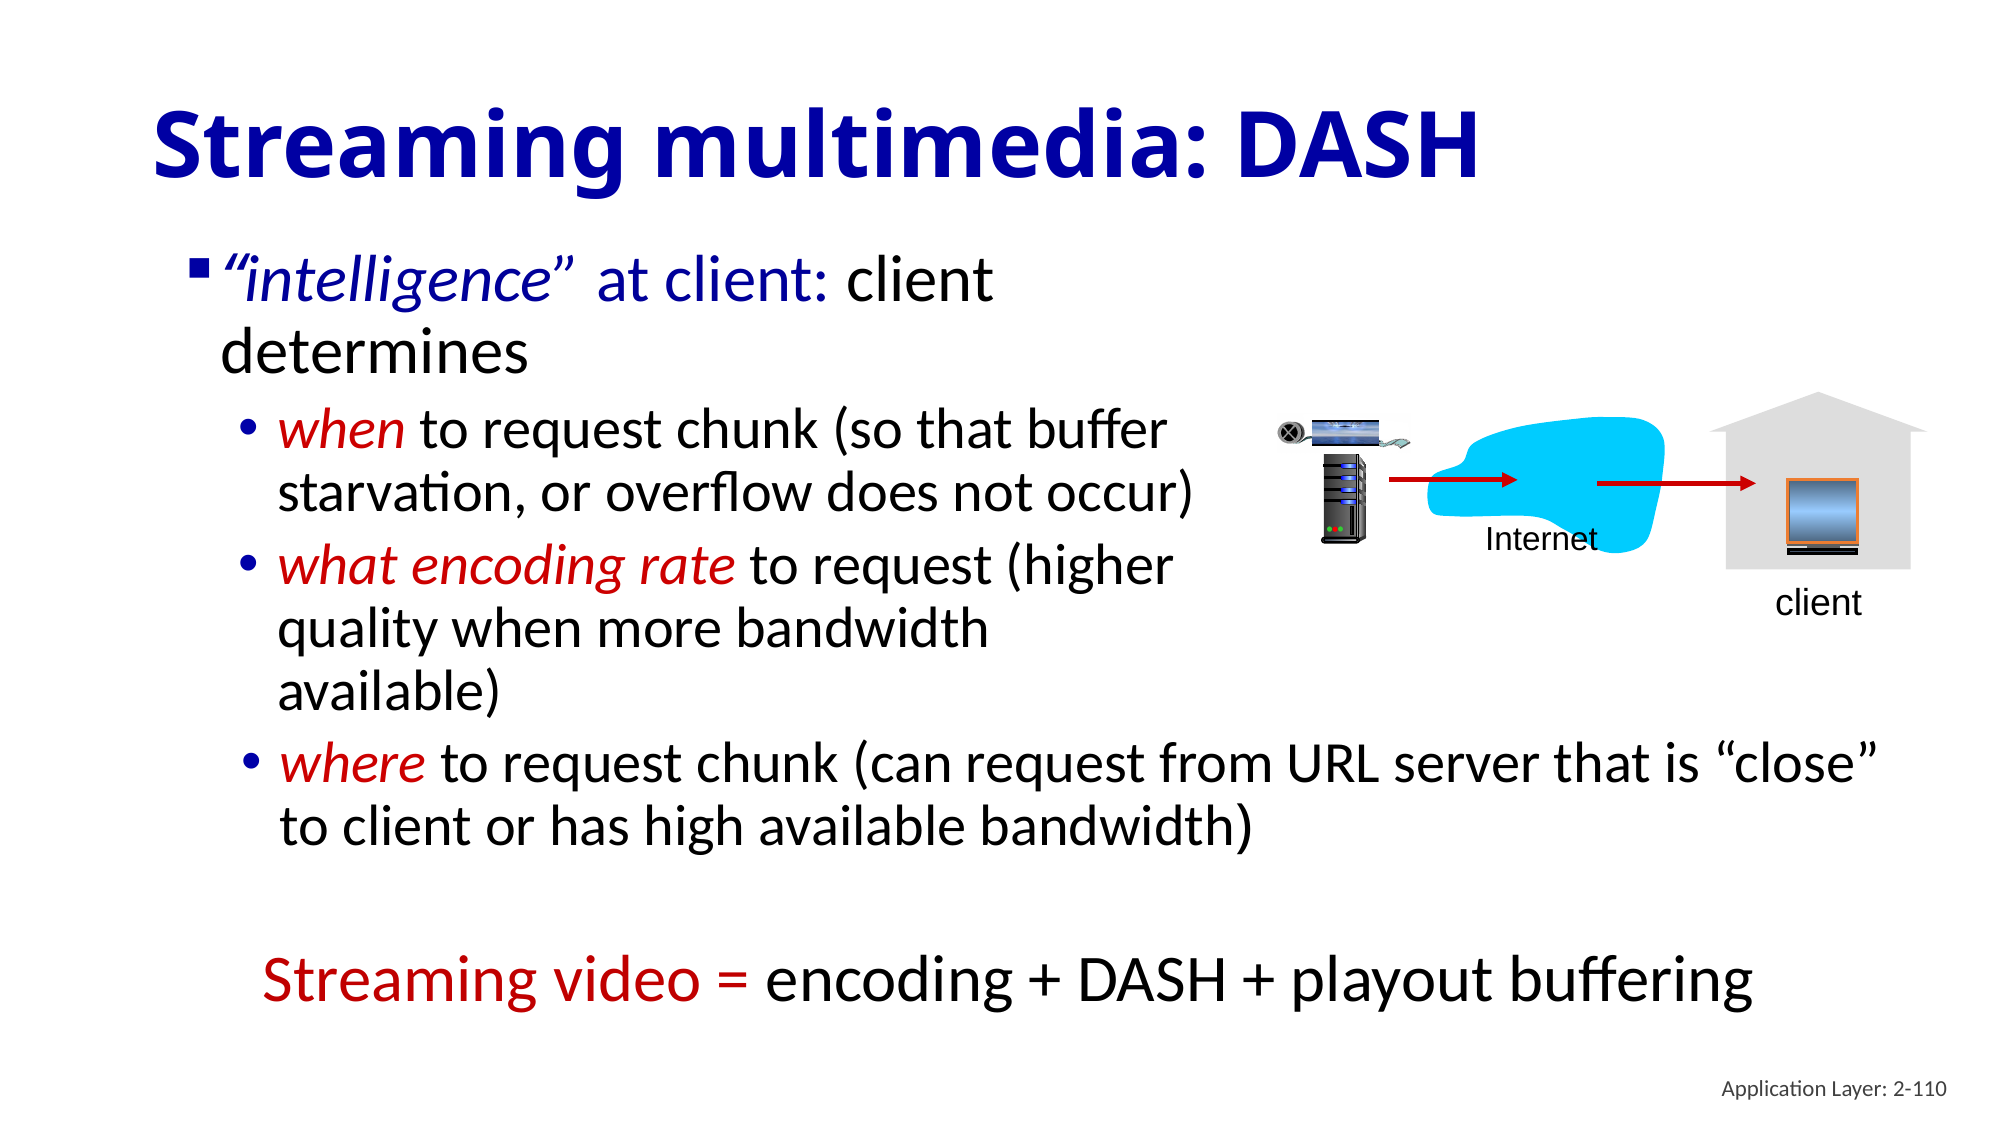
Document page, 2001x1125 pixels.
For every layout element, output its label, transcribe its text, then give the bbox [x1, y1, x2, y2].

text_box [1277, 391, 1928, 612]
text_box Streaming video = encoding + DASH + playout buffering [248, 927, 1770, 1022]
slide_number Application Layer: 2-110 [1512, 1056, 1963, 1117]
title Streaming multimedia: DASH [137, 74, 1863, 221]
text_box where to request chunk (can request from URL server that is “close” to client or has high available bandwidth) [150, 724, 1912, 988]
text_box “intelligence” at client: client determines when to request chunk (so that buffer starvation, or overflow does not occur) what encoding rate to request (higher quality when more bandwidth available) [148, 236, 1228, 1066]
